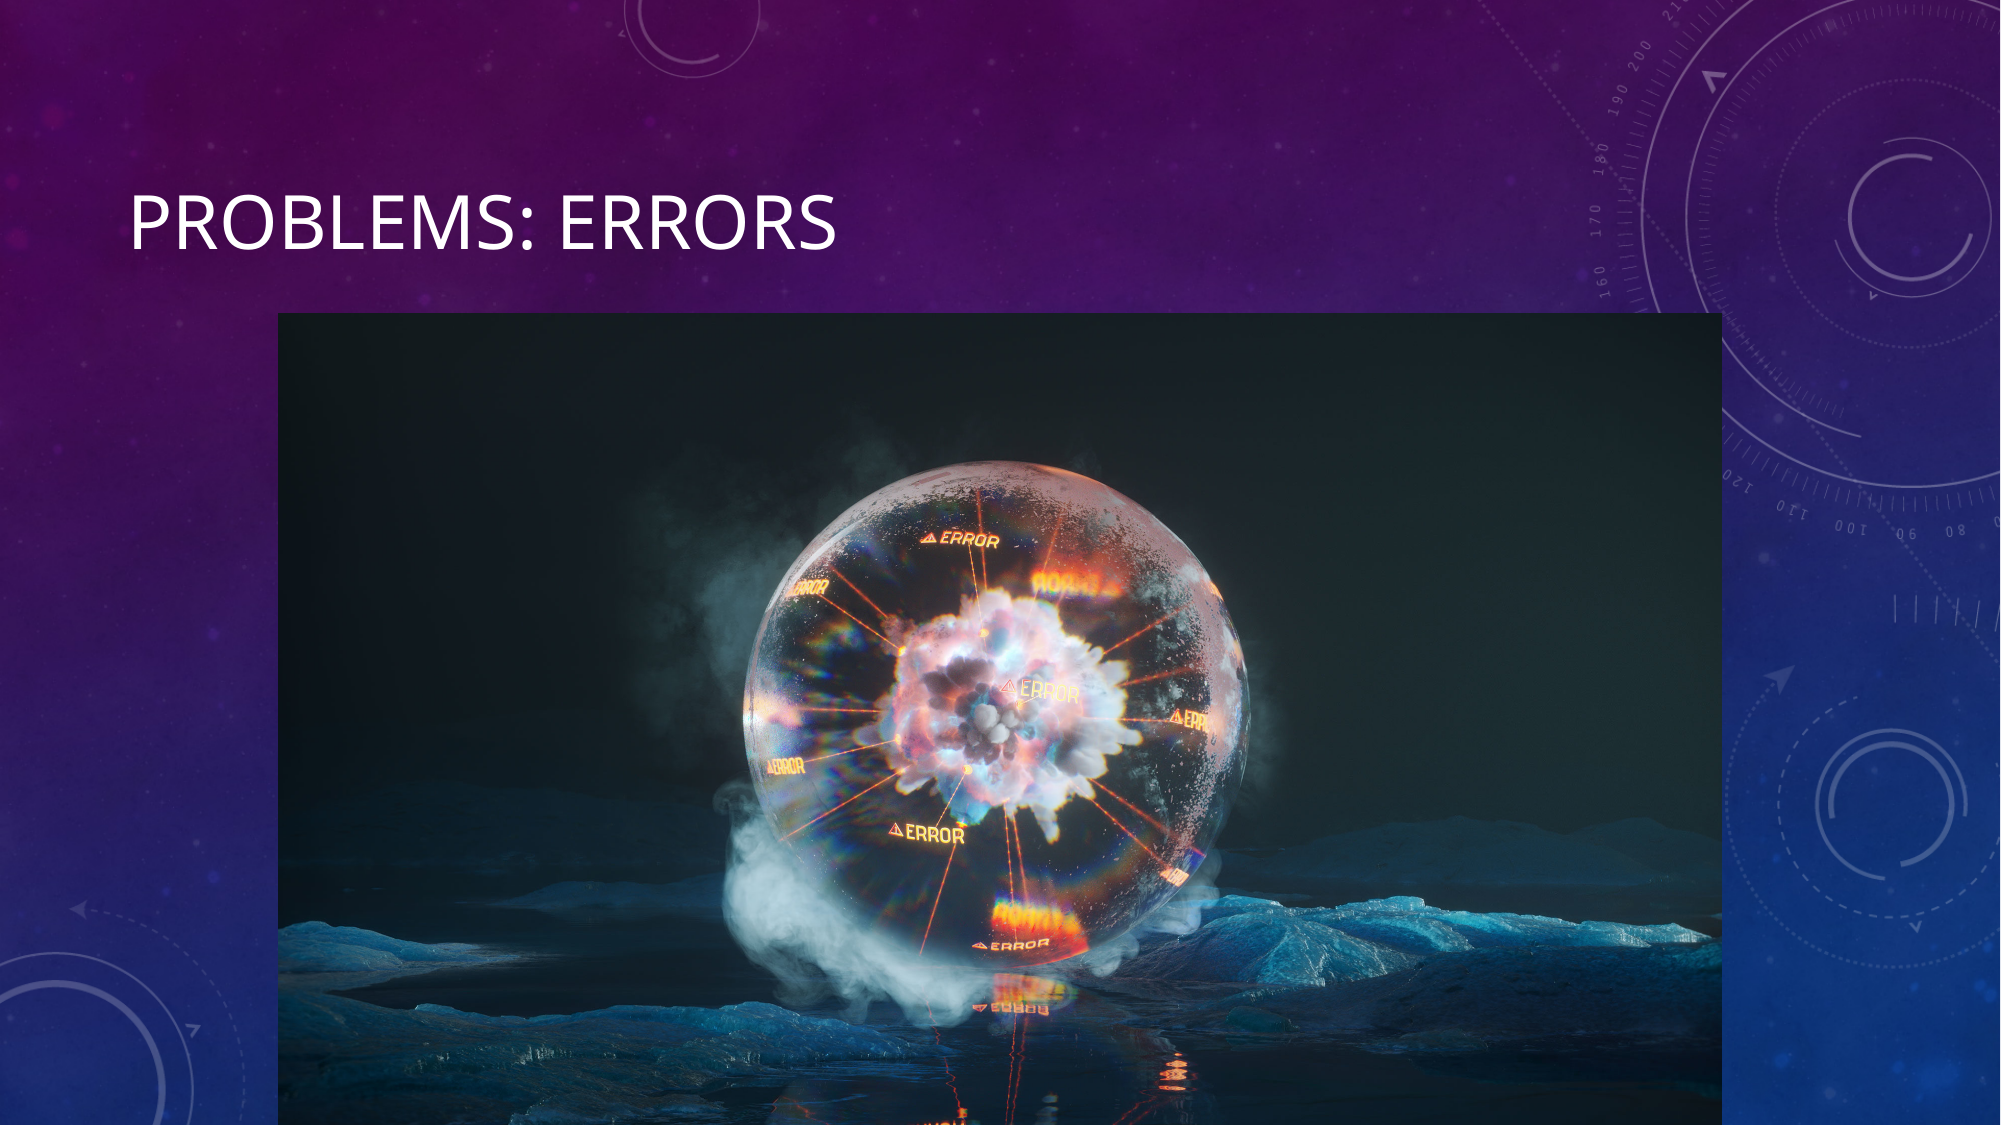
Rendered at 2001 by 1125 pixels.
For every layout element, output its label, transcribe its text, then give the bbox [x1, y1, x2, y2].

title Problems: errors [112, 99, 1775, 339]
picture [0, 0, 2001, 1125]
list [278, 313, 1722, 1125]
